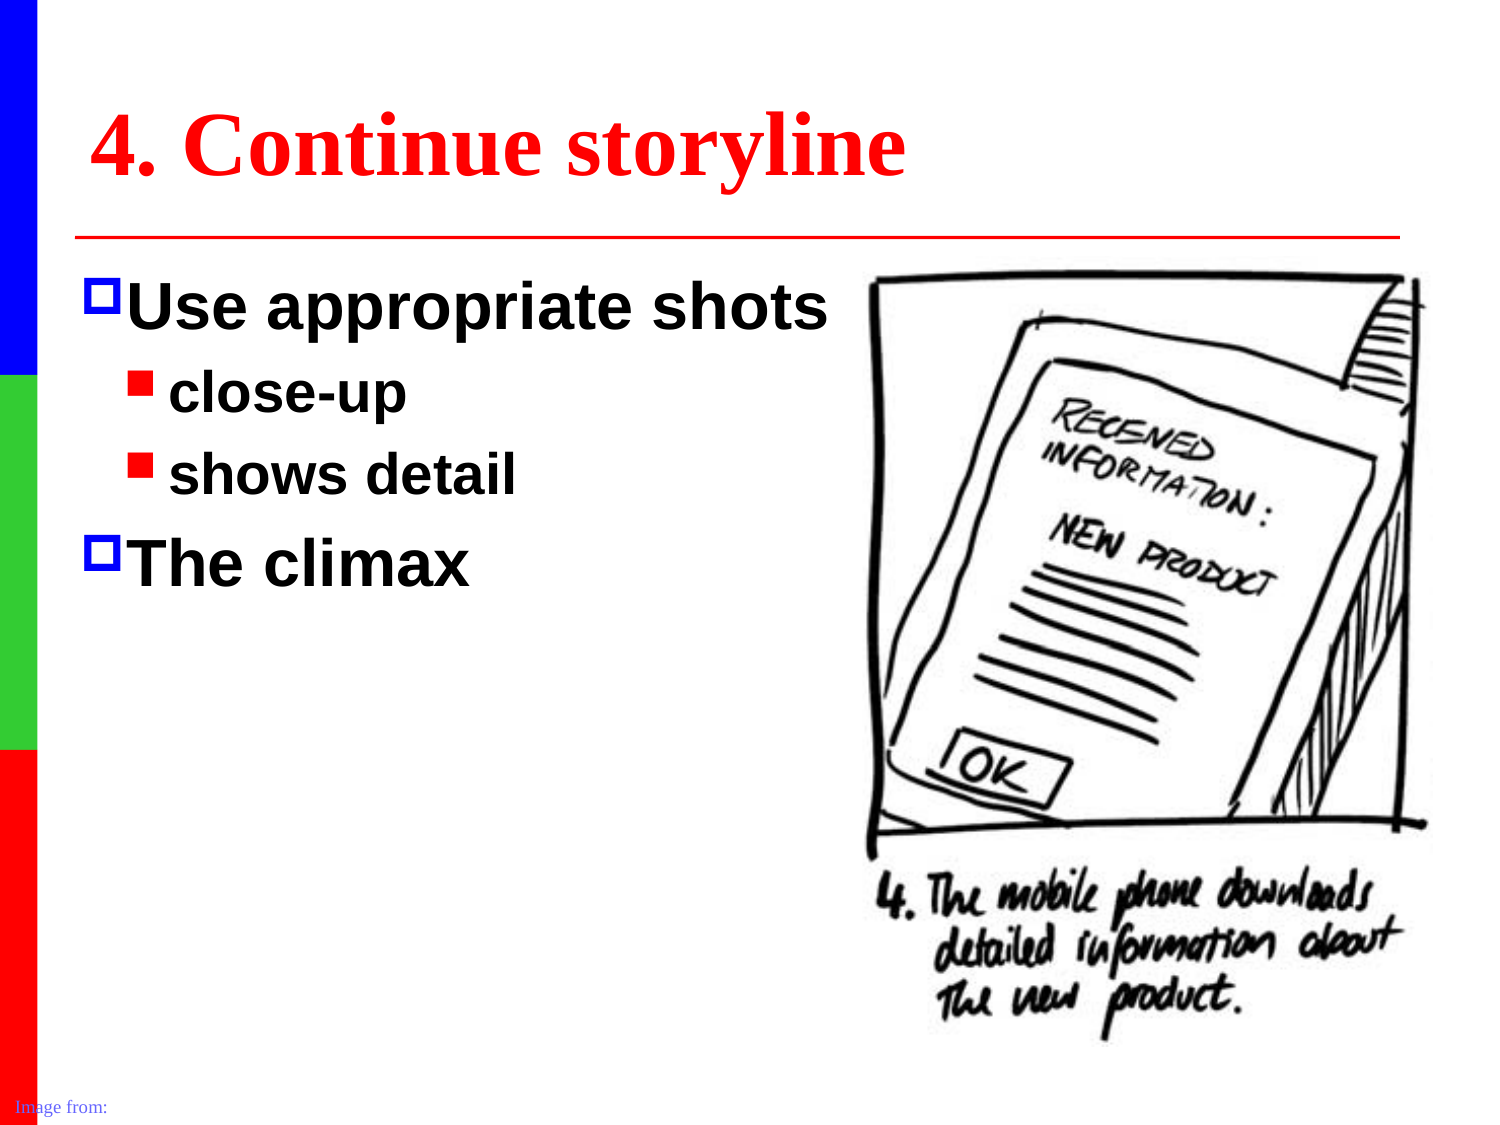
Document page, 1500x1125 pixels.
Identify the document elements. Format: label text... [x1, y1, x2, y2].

text_box Image from: [0, 1087, 491, 1125]
list Use appropriate shots close-up shows detail The climax [64, 255, 1500, 563]
picture [847, 256, 1433, 1047]
title 4. Continue storyline [74, 45, 1426, 233]
